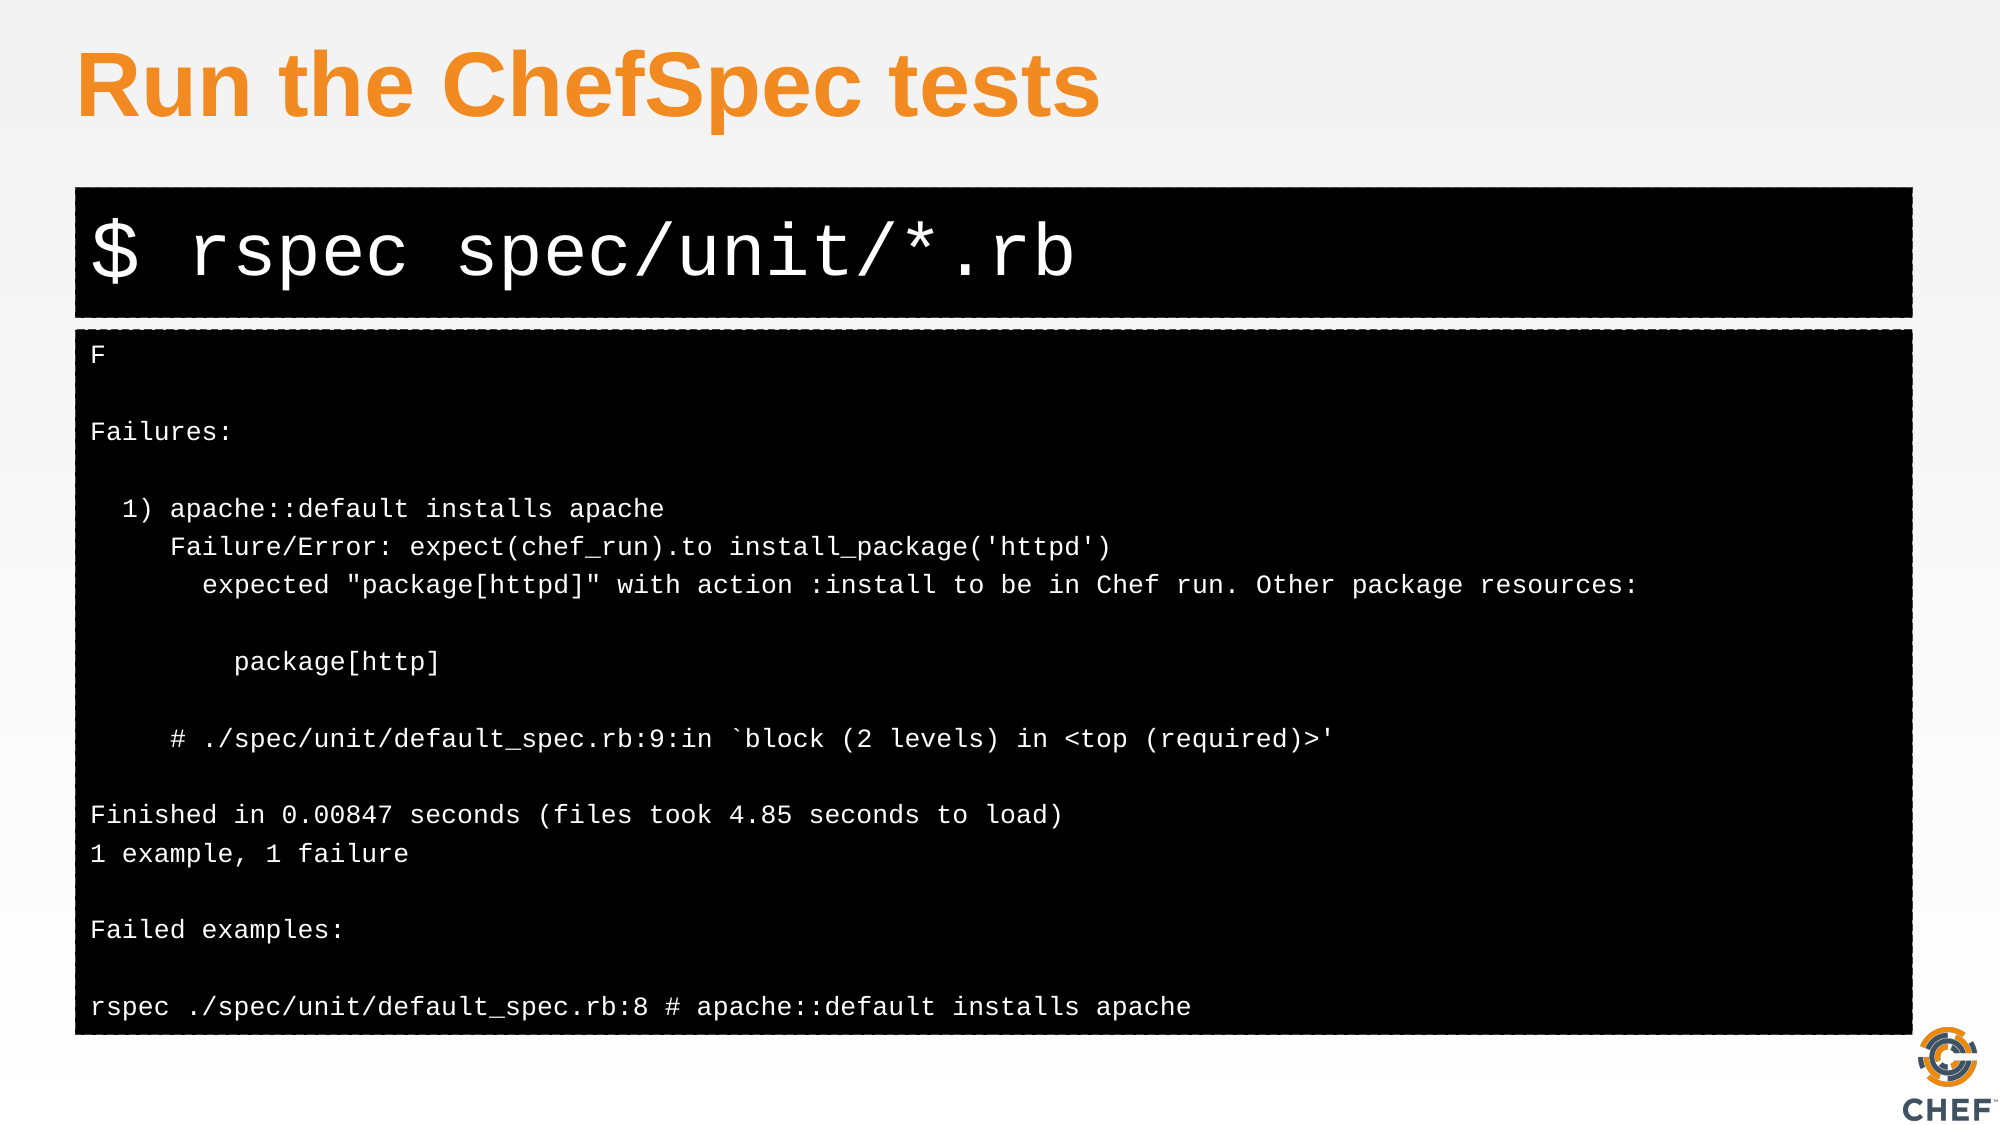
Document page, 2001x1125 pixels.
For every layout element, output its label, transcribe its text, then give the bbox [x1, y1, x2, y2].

picture [1903, 1027, 1998, 1121]
list rspec spec/unit/*.rb [172, 201, 1908, 291]
list F Failures: 1) apache::default installs apache Failure/Error: expect(chef_run).to install_package('httpd') expected "package[httpd]" with action :install to be in Chef run. Other package resources: package[http] # ./spec/unit/default_spec.rb:9:in `block (2 levels) in <top (required)>' Finished in 0.00847 seconds (files took 4.85 seconds to load) 1 example, 1 failure Failed examples: rspec ./spec/unit/default_spec.rb:8 # apache::default installs apache [75, 329, 1913, 1035]
title Run the ChefSpec tests [75, 37, 1913, 140]
